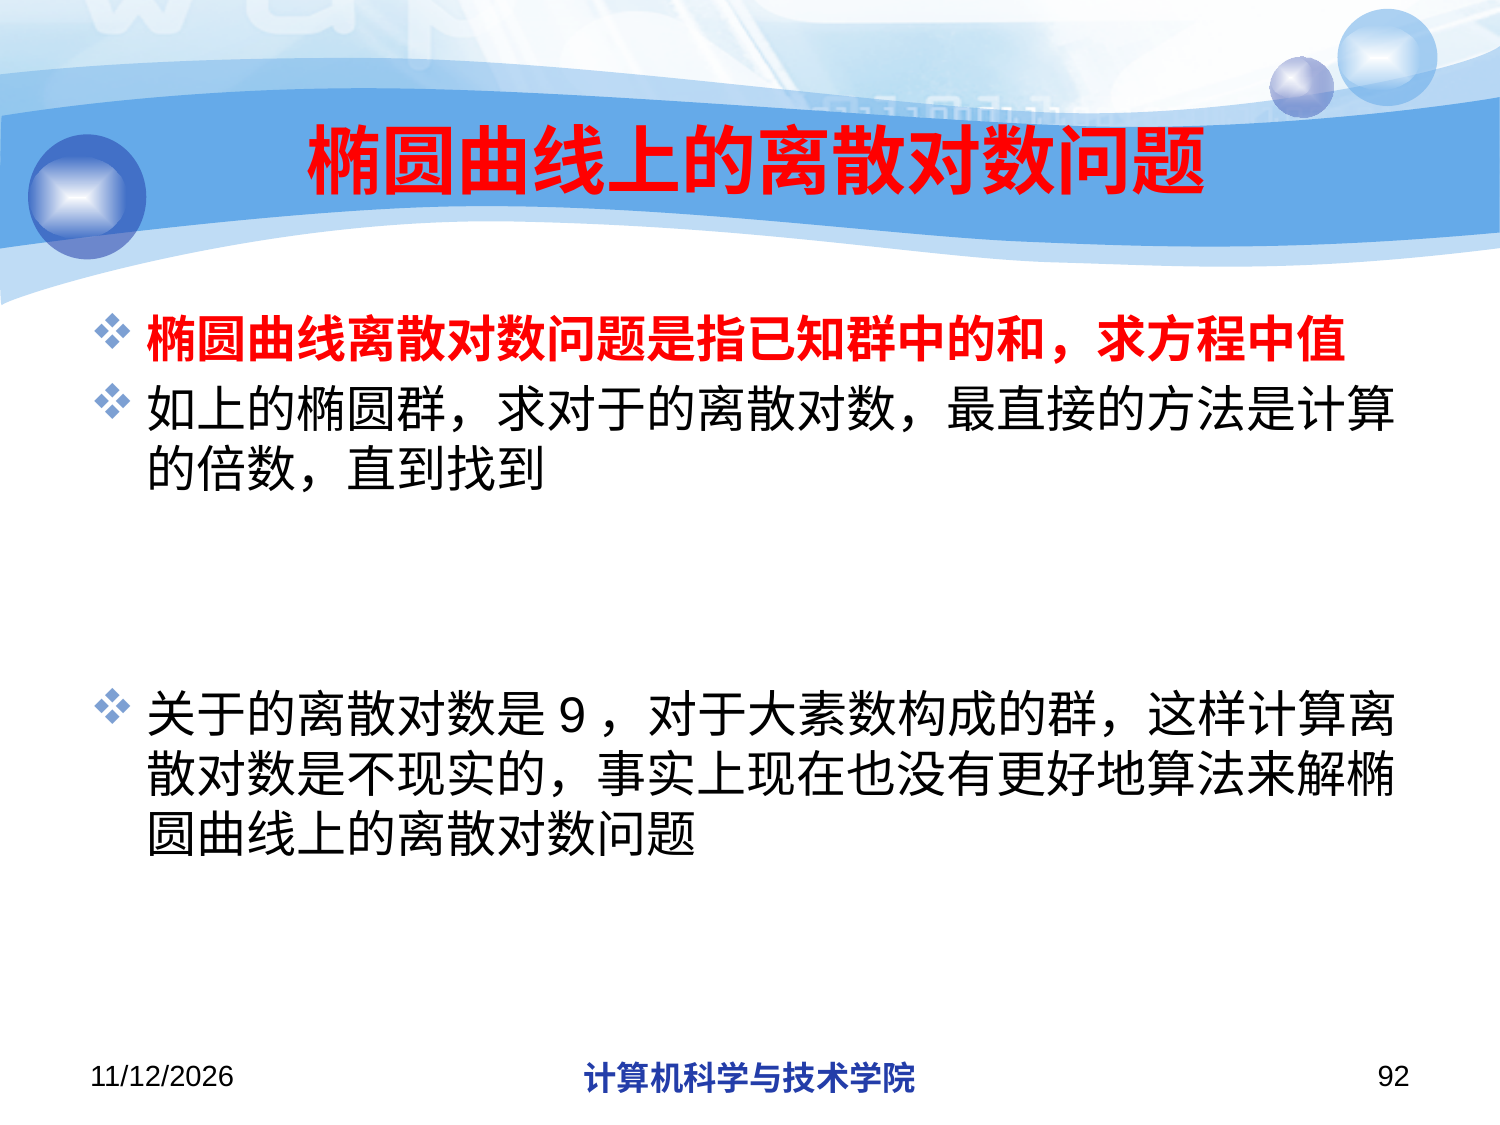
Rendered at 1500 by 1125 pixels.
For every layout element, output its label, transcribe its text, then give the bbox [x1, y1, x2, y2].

picture [0, 0, 1500, 112]
slide_number 92 [1074, 1049, 1426, 1103]
title 椭圆曲线上的离散对数问题 [149, 112, 1363, 206]
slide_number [74, 1049, 426, 1103]
footer 计算机科学与技术学院 [512, 1049, 988, 1103]
